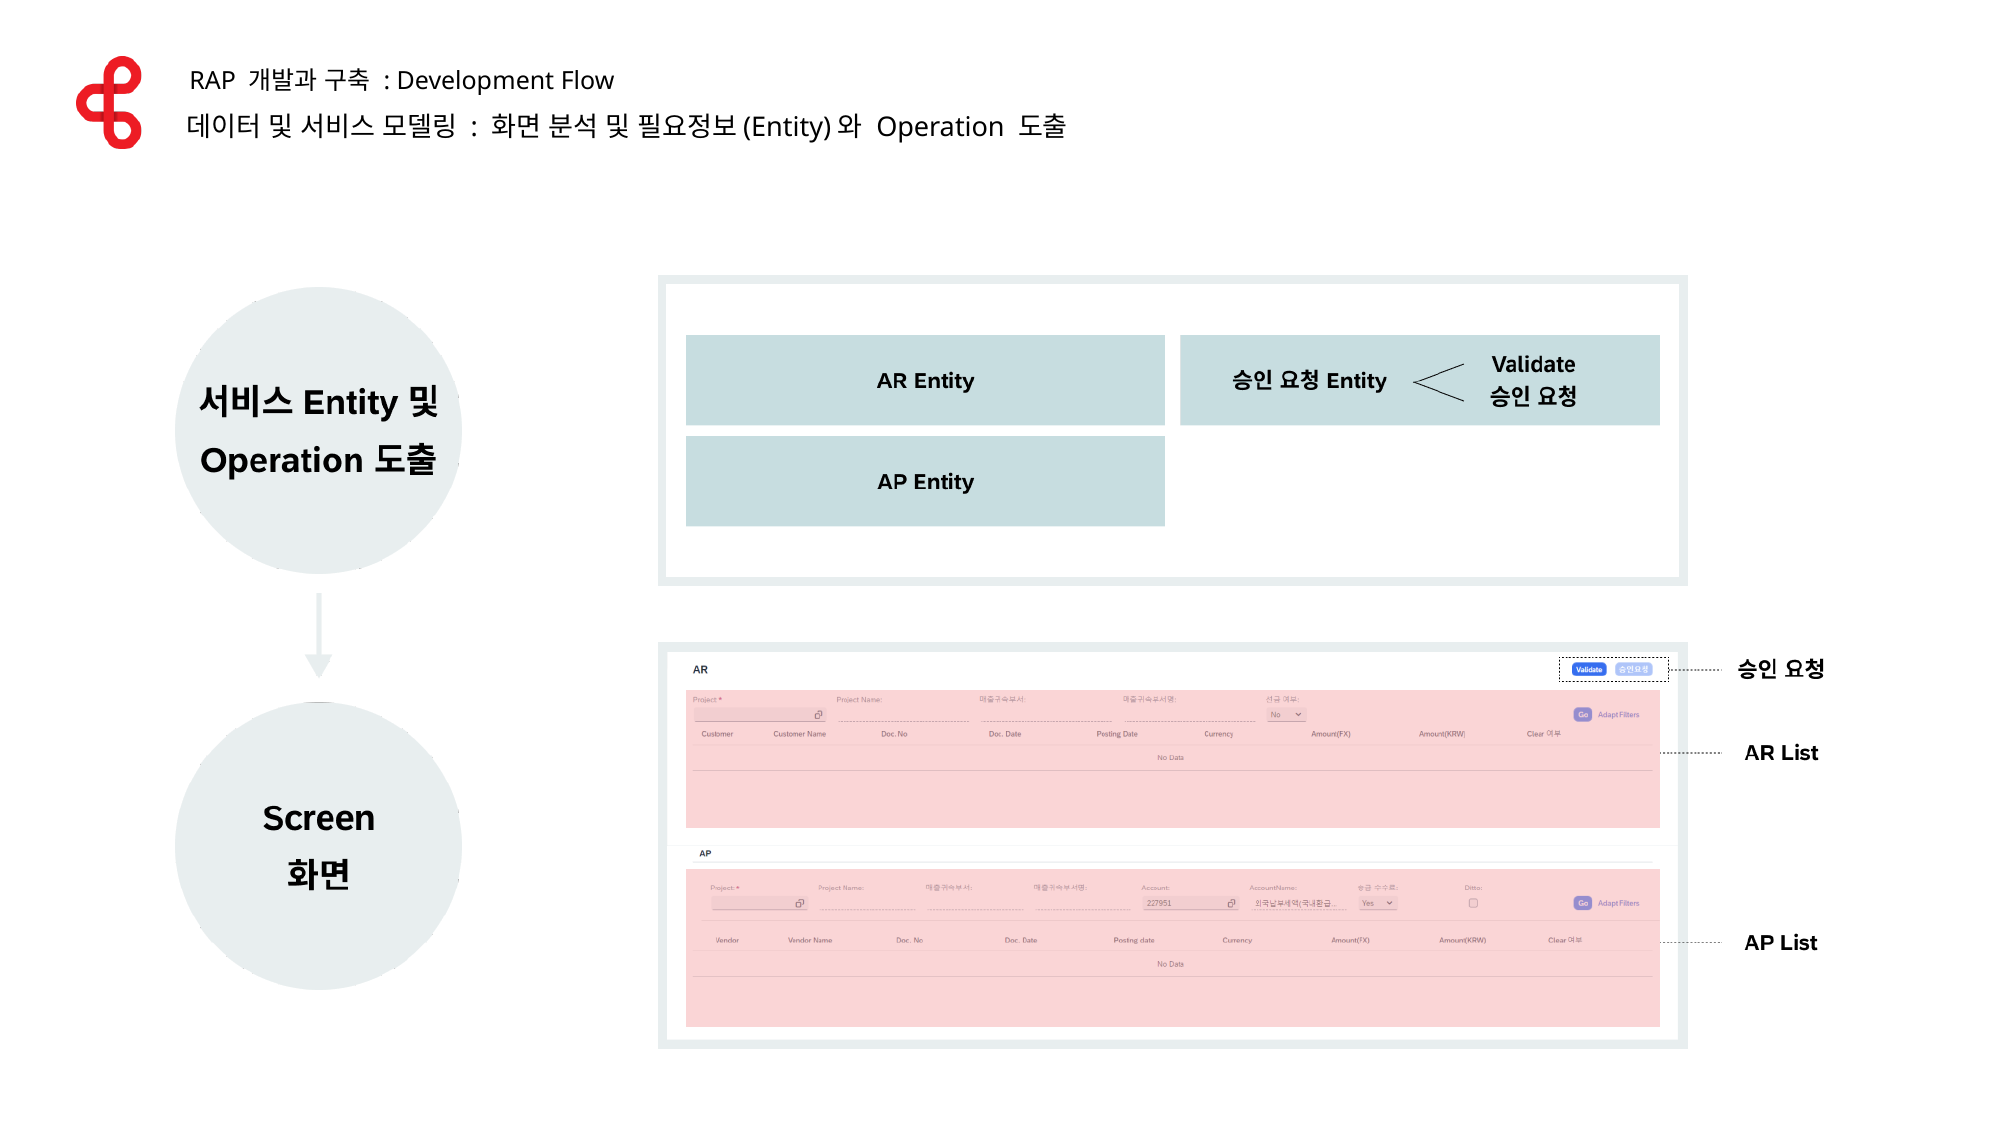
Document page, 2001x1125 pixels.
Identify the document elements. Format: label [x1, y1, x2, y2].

picture [175, 275, 1825, 1049]
text_box [76, 56, 1092, 151]
